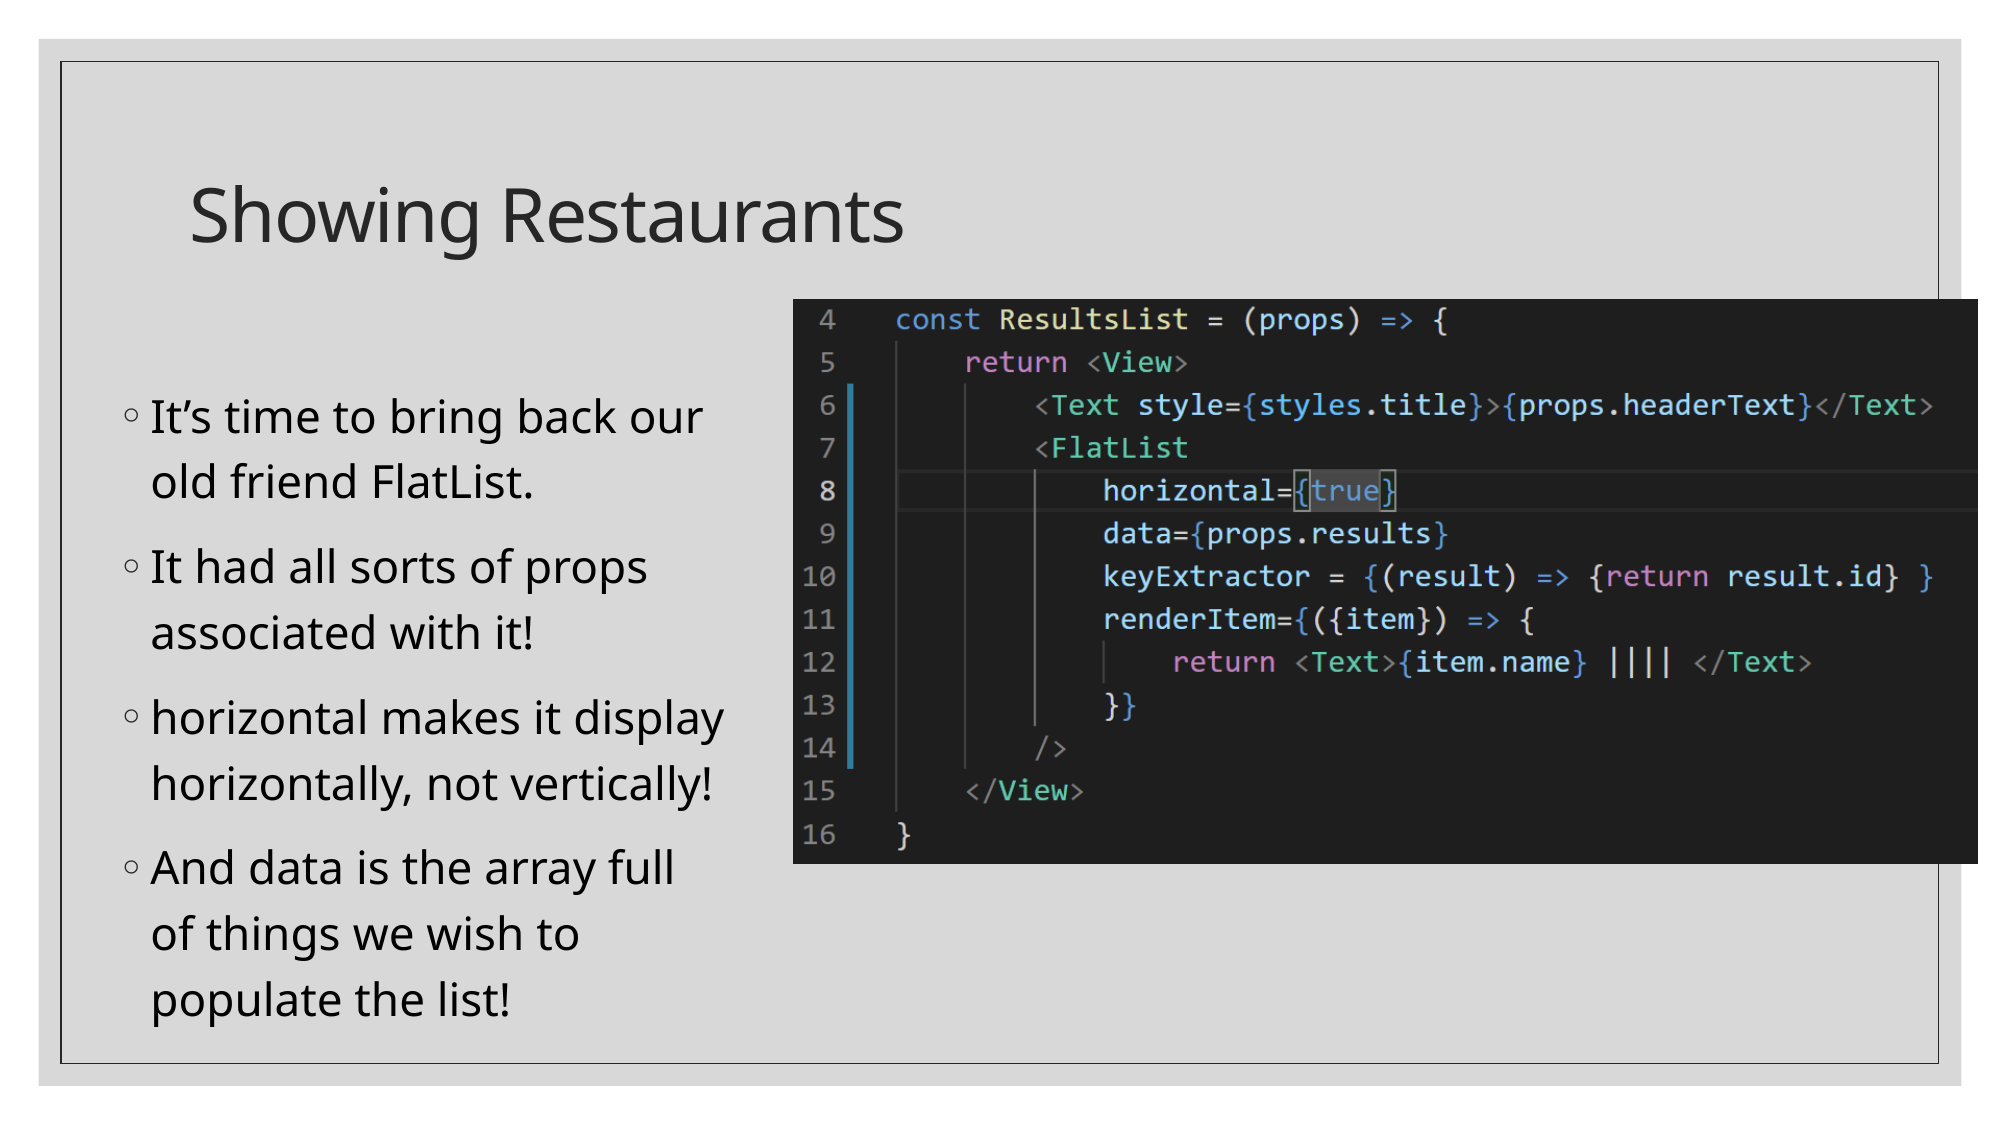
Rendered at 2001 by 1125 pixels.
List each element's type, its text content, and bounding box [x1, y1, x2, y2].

picture [793, 299, 1978, 864]
title Showing Restaurants [174, 105, 1825, 331]
list It’s time to bring back our old friend FlatList. It had all sorts of props associated with it! horizontal makes it display horizontally, not vertically! And data is the array full of things we wish to populate the list! [102, 368, 741, 1035]
